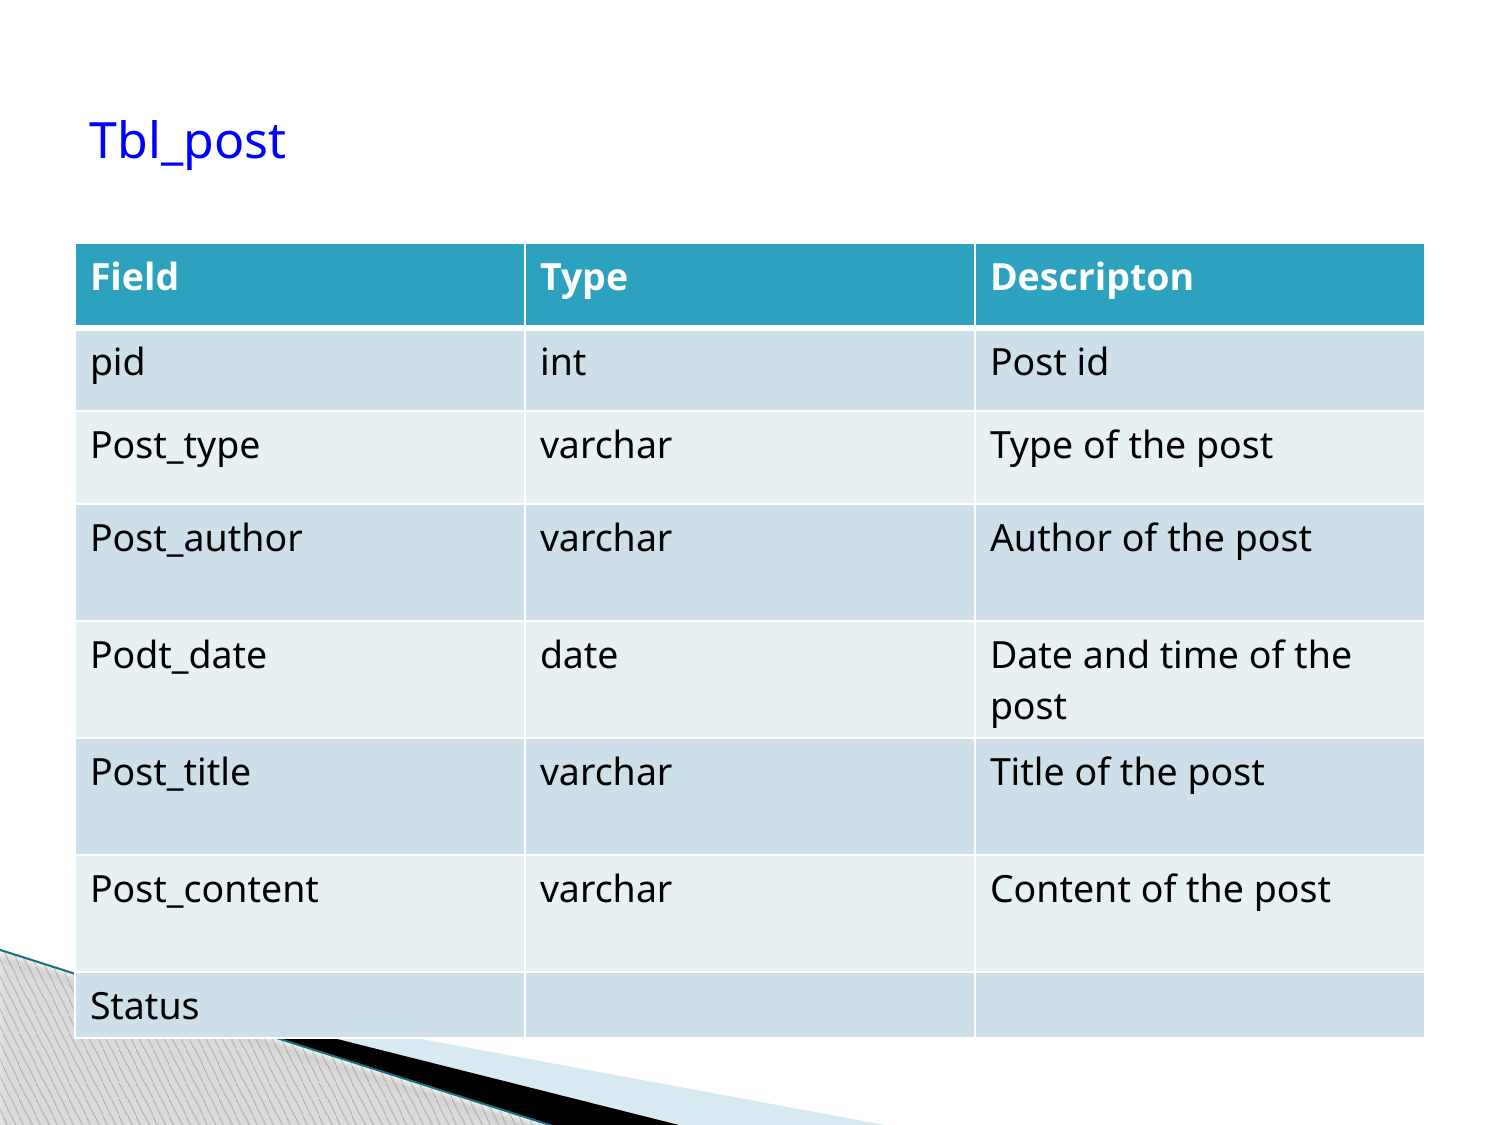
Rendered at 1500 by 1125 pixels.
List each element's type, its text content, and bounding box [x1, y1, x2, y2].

table_header Type [526, 244, 974, 325]
title Tbl_post [75, 45, 1425, 233]
table_cell Status [76, 973, 524, 1037]
table_cell int [526, 331, 974, 410]
table_cell Podt_date [76, 622, 524, 737]
table_cell date [526, 622, 974, 737]
table_cell Date and time of the post [976, 622, 1424, 737]
table_cell varchar [526, 856, 974, 971]
table_cell Post id [976, 331, 1424, 410]
table_cell Post_content [76, 856, 524, 971]
table_cell Post_type [76, 412, 524, 503]
table_cell varchar [526, 739, 974, 854]
table_cell varchar [526, 505, 974, 620]
table_cell [976, 973, 1424, 1037]
table_cell Post_title [76, 739, 524, 854]
table_cell varchar [526, 412, 974, 503]
table_cell pid [76, 331, 524, 410]
table_cell Title of the post [976, 739, 1424, 854]
table_header Field [76, 244, 524, 325]
table_header Descripton [976, 244, 1424, 325]
table_cell [526, 973, 974, 1037]
table_cell Content of the post [976, 856, 1424, 971]
table_cell Type of the post [976, 412, 1424, 503]
table_cell Author of the post [976, 505, 1424, 620]
table_cell Post_author [76, 505, 524, 620]
